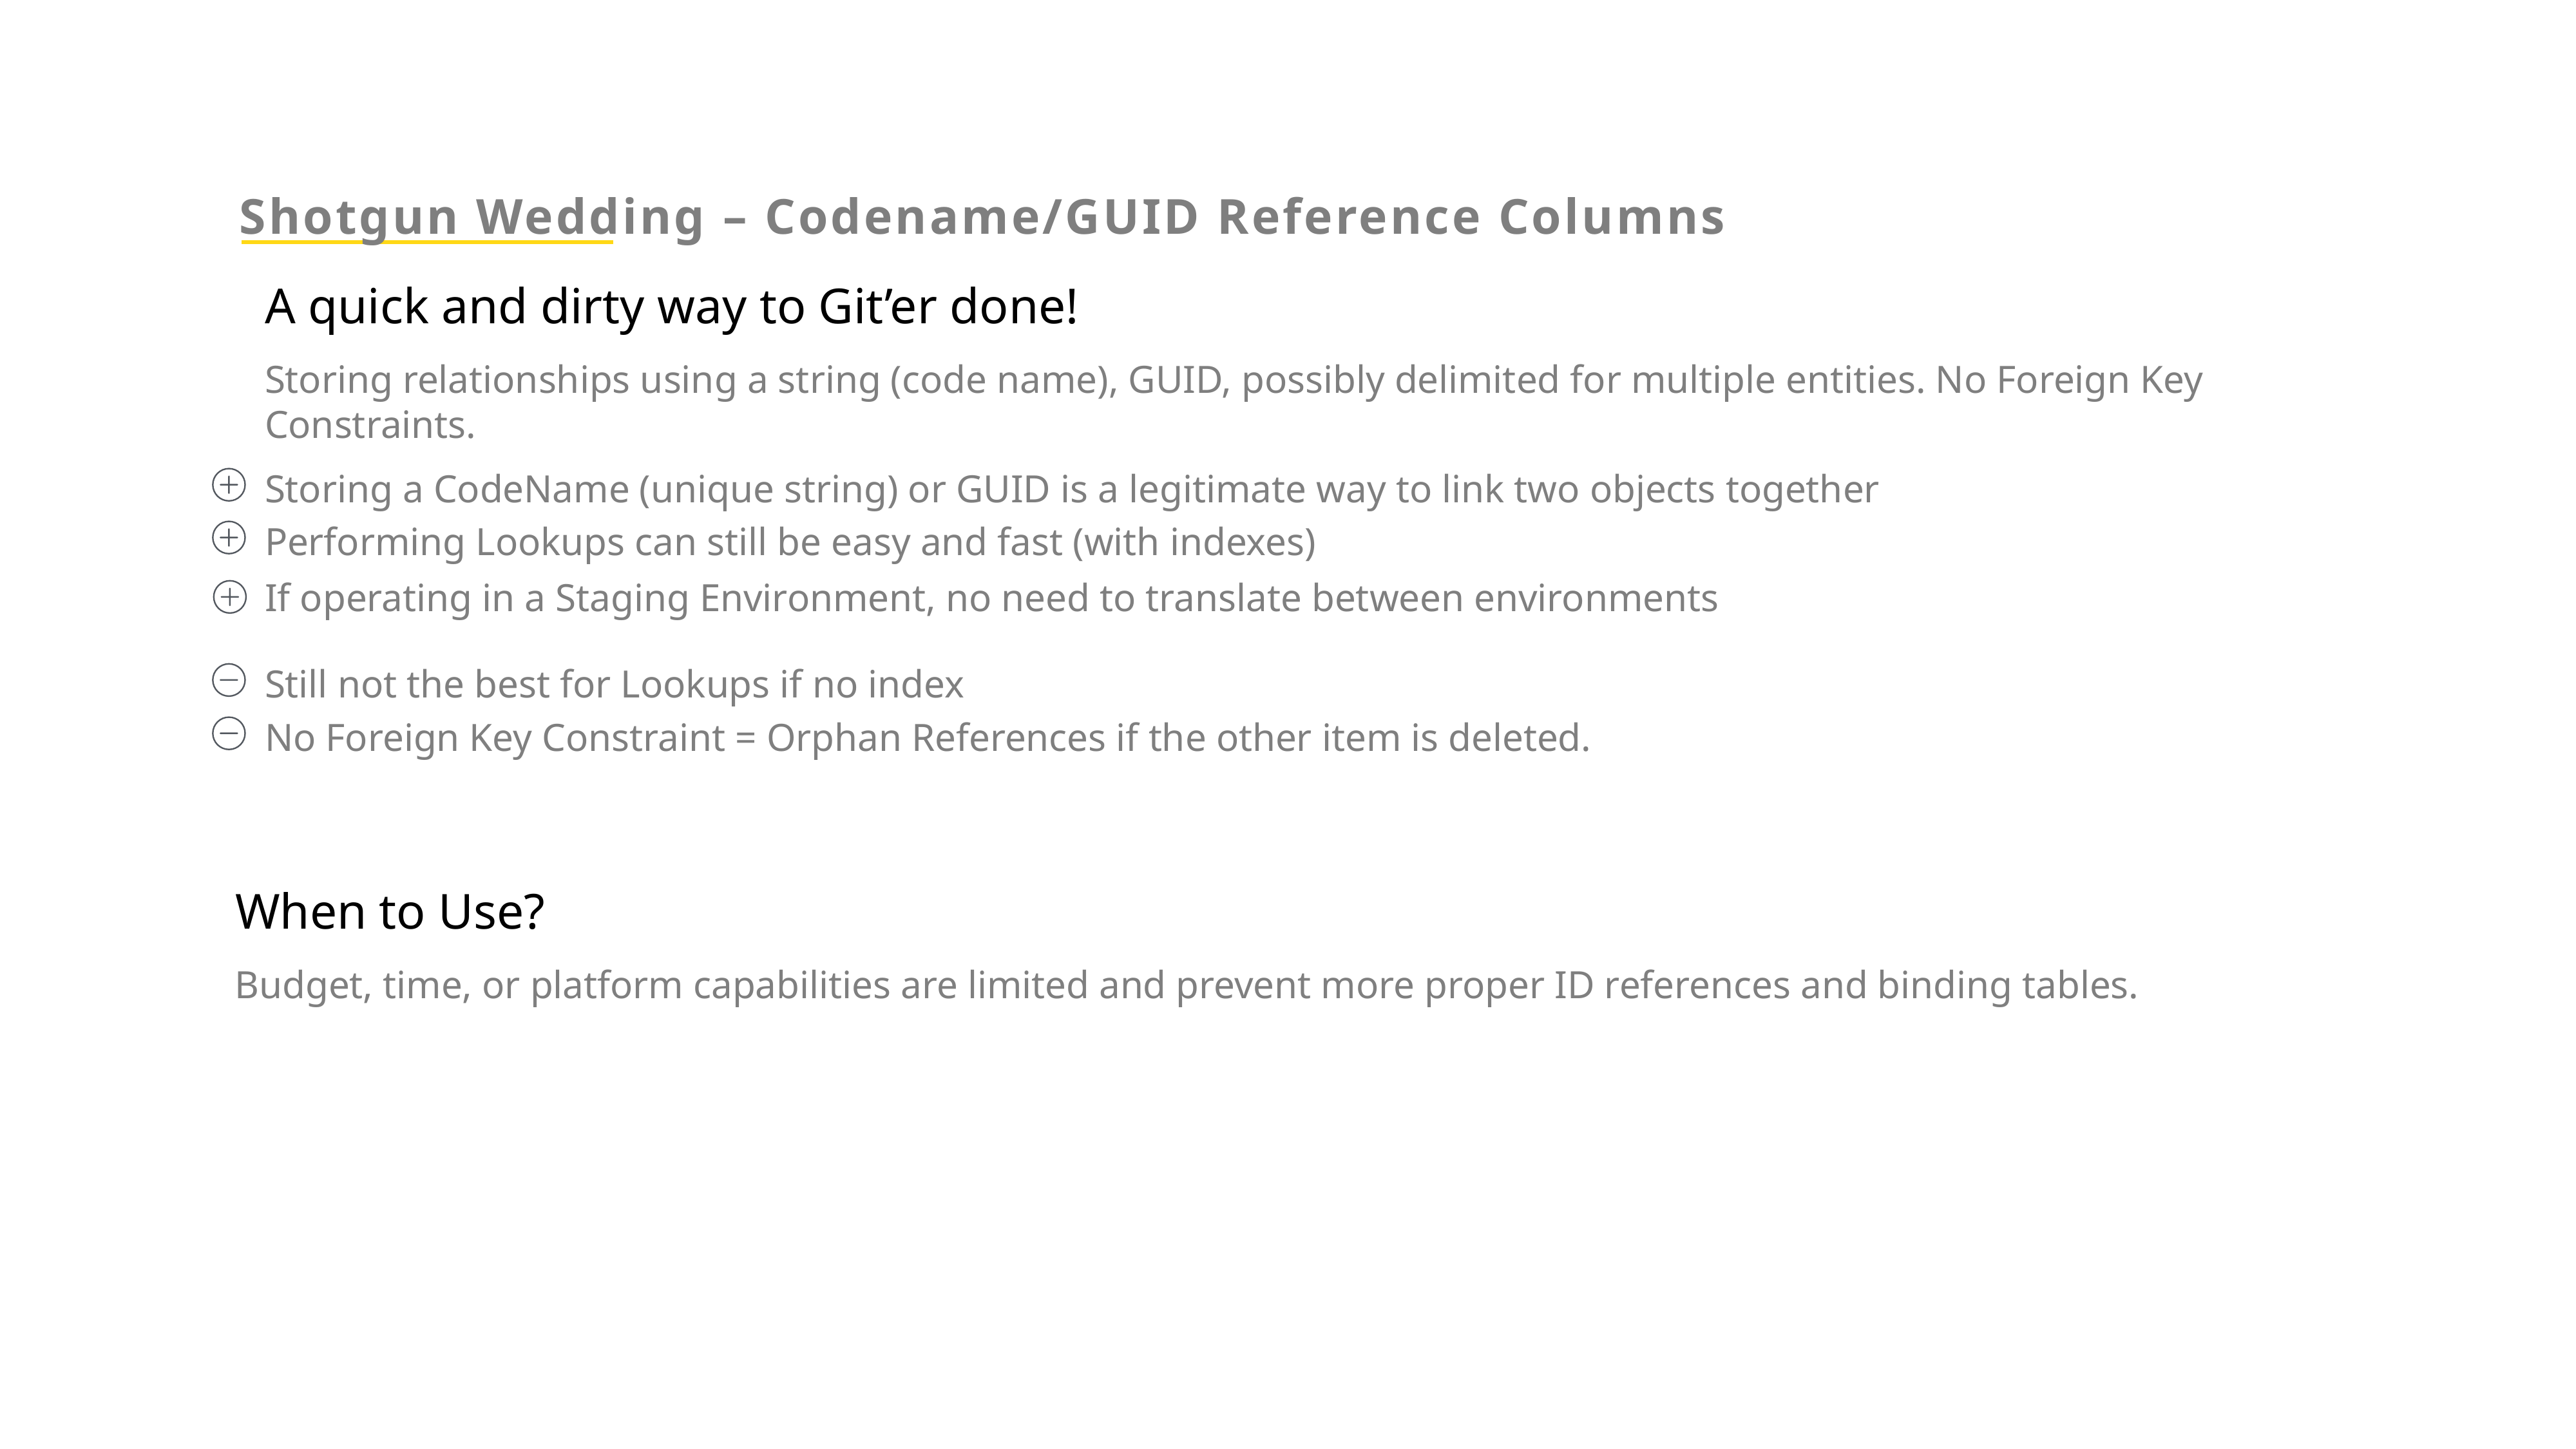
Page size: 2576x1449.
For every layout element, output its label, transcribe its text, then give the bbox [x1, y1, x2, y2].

text_box [212, 520, 242, 554]
text_box A quick and dirty way to Git’er done! [242, 263, 2302, 344]
text_box Still not the best for Lookups if no index [242, 649, 2368, 702]
text_box Storing relationships using a string (code name), GUID, possibly delimited for multiple entities. No Foreign Key Constraints. [242, 344, 2368, 453]
text_box [212, 663, 246, 697]
text_box [212, 716, 246, 750]
text_box [213, 580, 247, 614]
text_box No Foreign Key Constraint = Orphan References if the other item is deleted. [242, 702, 2368, 770]
text_box When to Use? [212, 869, 2272, 949]
text_box [212, 468, 242, 502]
text_box Budget, time, or platform capabilities are limited and prevent more proper ID references and binding tables. [212, 949, 2302, 1018]
text_box Shotgun Wedding – Codename/GUID Reference Columns [229, 144, 1738, 249]
text_box Storing a CodeName (unique string) or GUID is a legitimate way to link two objects together [242, 453, 2368, 506]
text_box Performing Lookups can still be easy and fast (with indexes) [242, 506, 2368, 562]
text_box If operating in a Staging Environment, no need to translate between environments [242, 562, 2368, 631]
